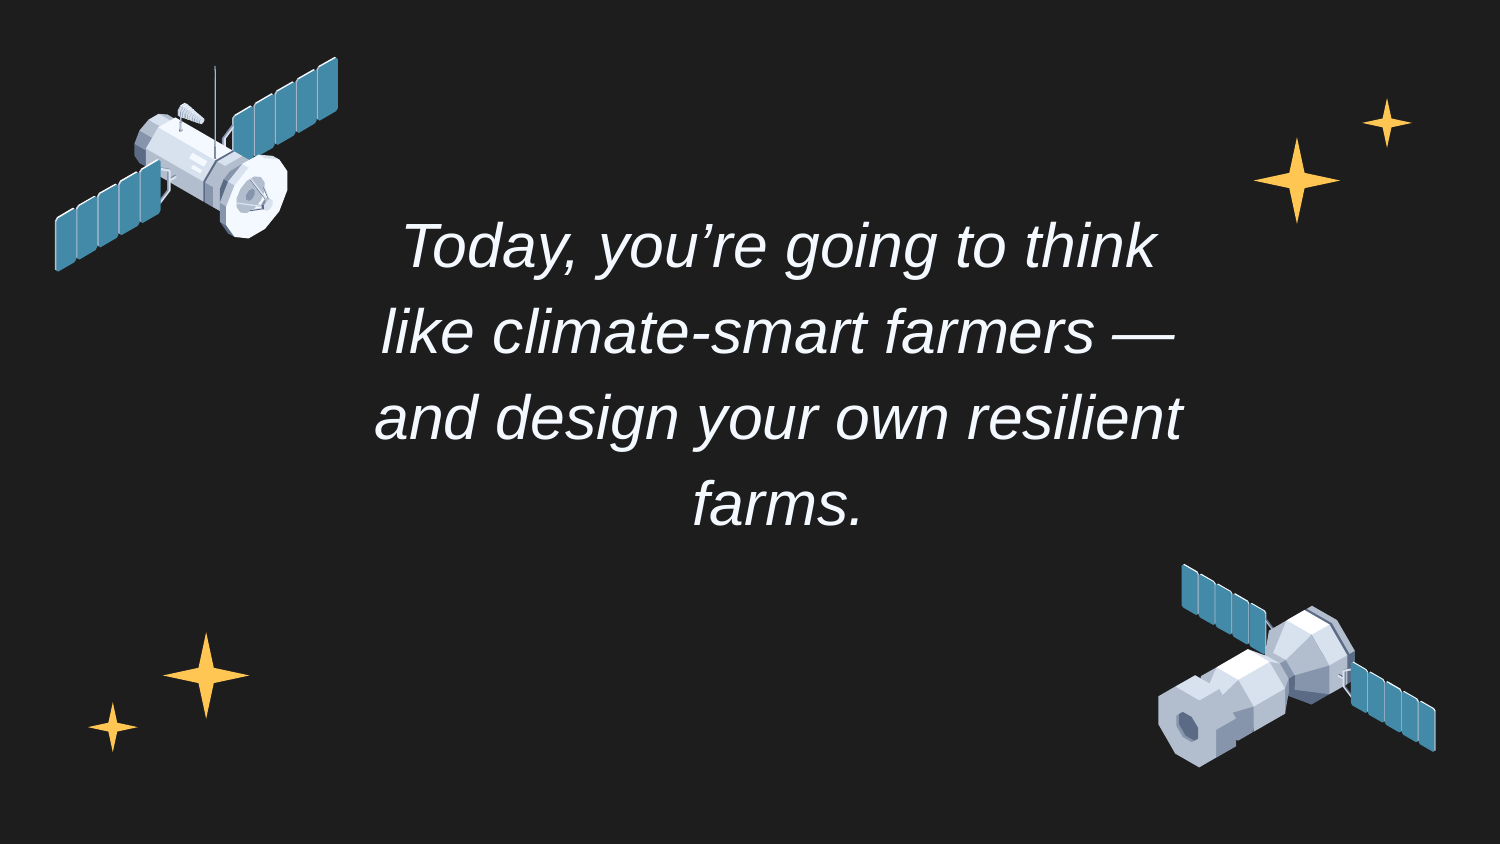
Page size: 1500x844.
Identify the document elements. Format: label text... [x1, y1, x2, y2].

text_box [1362, 97, 1413, 148]
text_box [1253, 137, 1341, 224]
text_box [87, 702, 138, 753]
title Today, you’re going to think like climate-smart farmers — and design your own resilient farms. [181, 223, 1227, 508]
text_box [162, 632, 250, 719]
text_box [1158, 563, 1436, 768]
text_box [54, 56, 339, 272]
